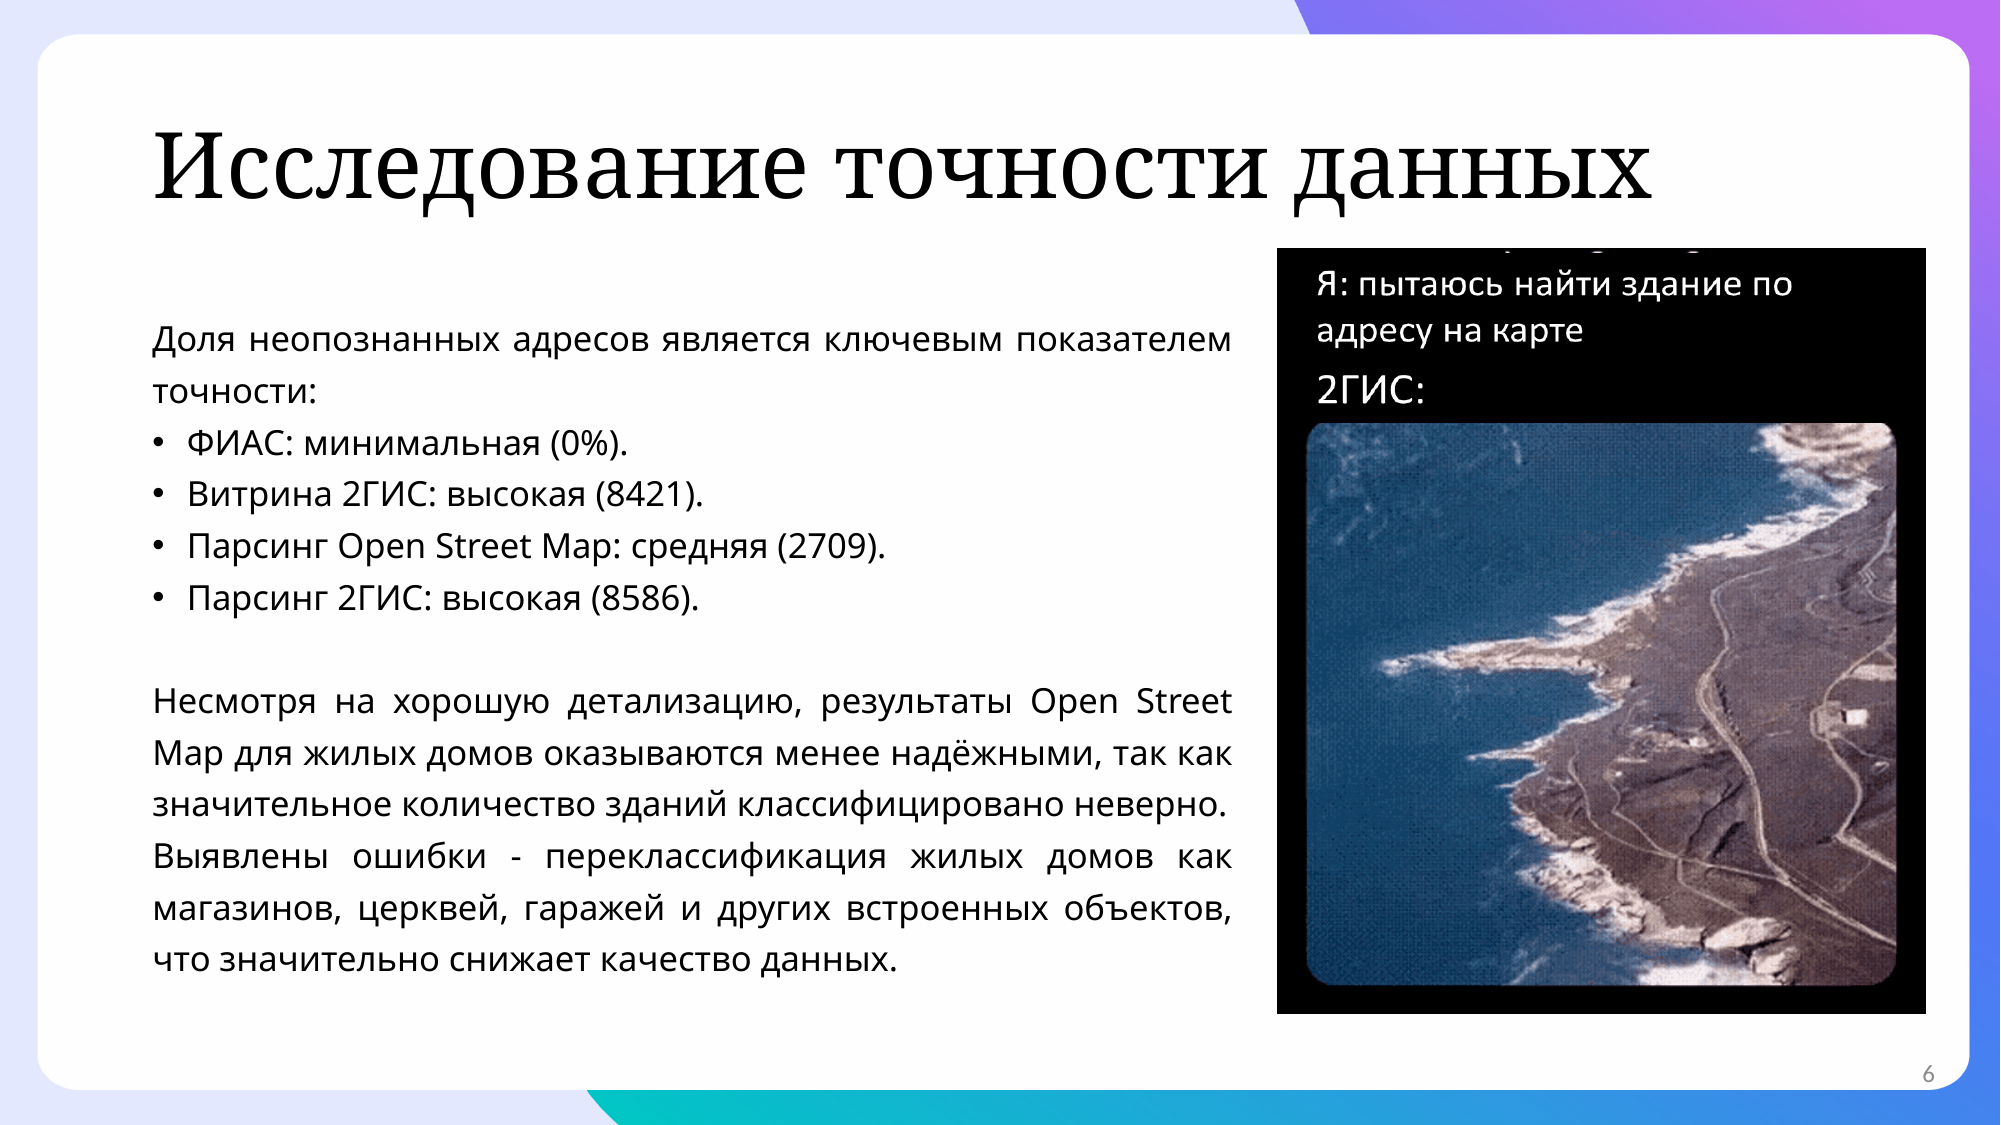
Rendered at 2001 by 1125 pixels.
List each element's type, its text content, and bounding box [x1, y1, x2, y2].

picture [0, 0, 2000, 1125]
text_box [1277, 247, 1926, 1014]
slide_number 6 [1500, 1042, 1950, 1103]
title Исследование точности данных [137, 59, 1863, 278]
list Доля неопознанных адресов является ключевым показателем точности: ФИАС: минимальная (0%). Витрина 2ГИС: высокая (8421). Парсинг Open Street Map: средняя (2709). Парсинг 2ГИС: высокая (8586). Несмотря на хорошую детализацию, результаты Open Street Map для жилых домов оказываются менее надёжными, так как значительное количество зданий классифицировано неверно. Выявлены ошибки - переклассификация жилых домов как магазинов, церквей, гаражей и других встроенных объектов, что значительно снижает качество данных. [137, 299, 1248, 1014]
